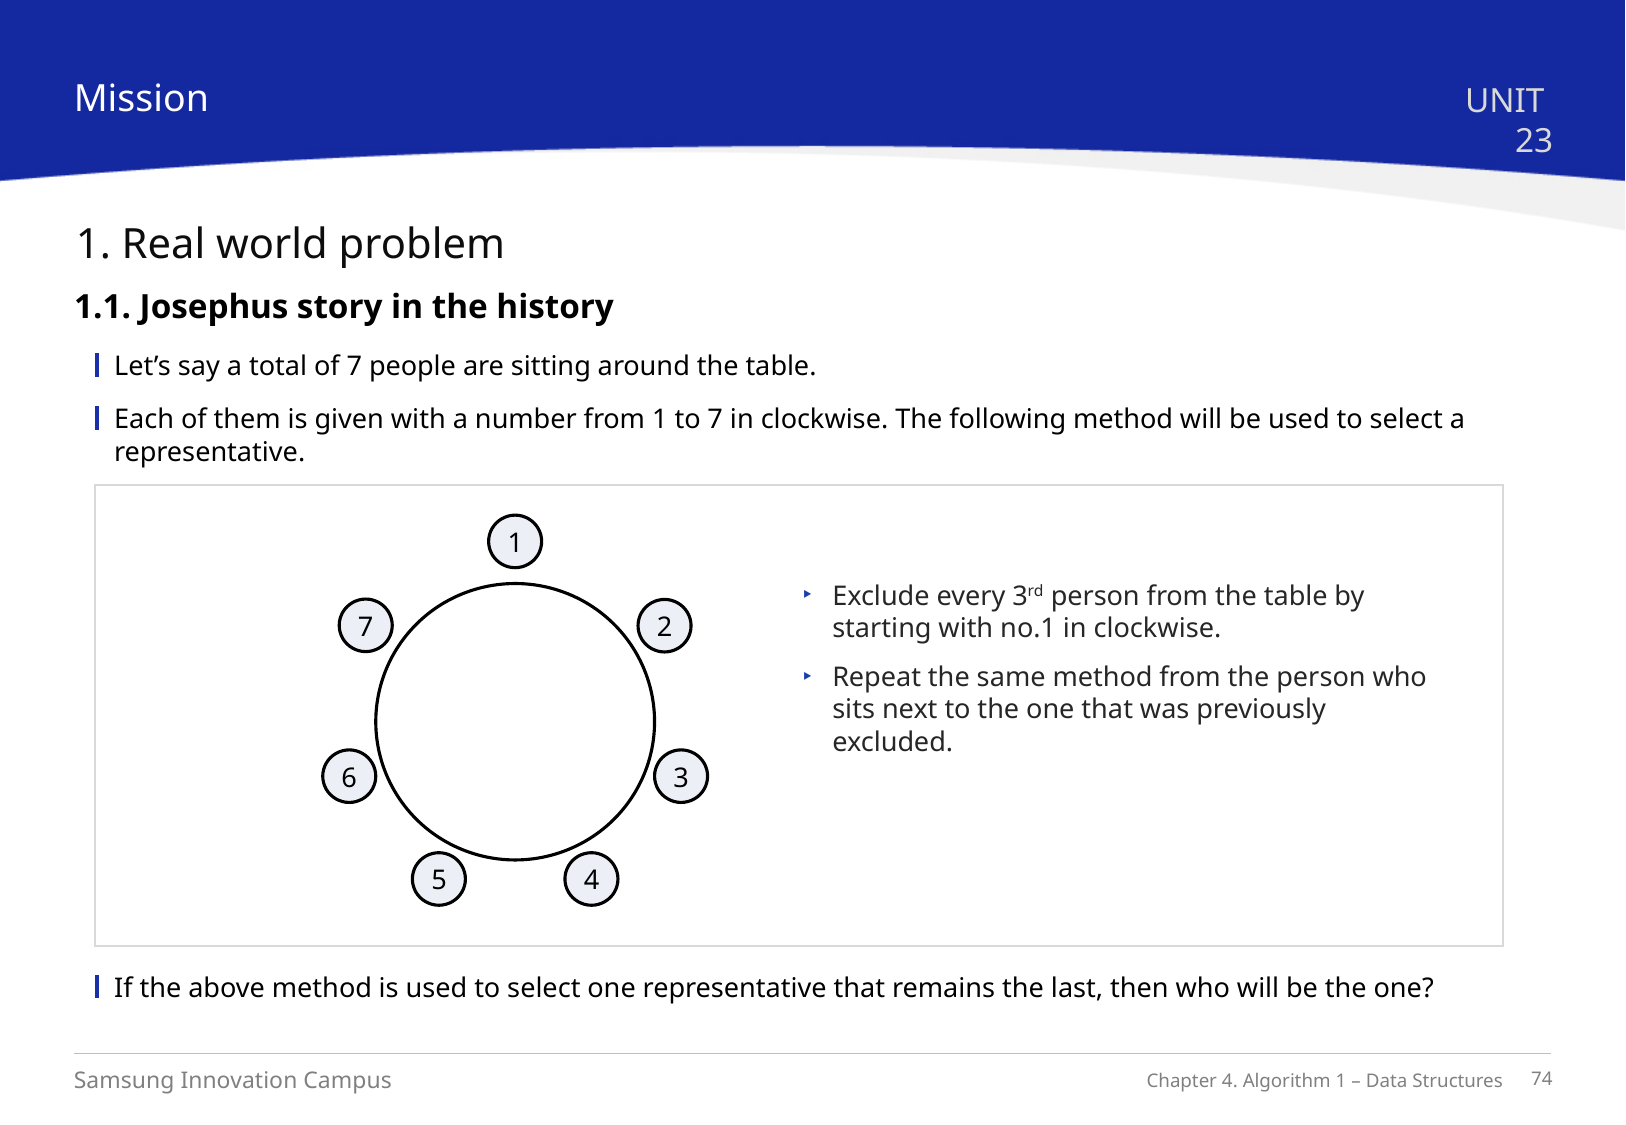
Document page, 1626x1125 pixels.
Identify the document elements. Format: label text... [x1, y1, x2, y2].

text_box Mission [73, 73, 981, 120]
text_box If the above method is used to select one representative that remains the last, then who will be the one? [94, 969, 1554, 1004]
text_box UNIT 23 [1422, 78, 1554, 159]
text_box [95, 484, 1504, 947]
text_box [59, 216, 1554, 334]
text_box Let’s say a total of 7 people are sitting around the table. Each of them is given with a number from 1 to 7 in clockwise. The following method will be used to select a representative. [94, 348, 1554, 468]
picture [0, 0, 1625, 1125]
